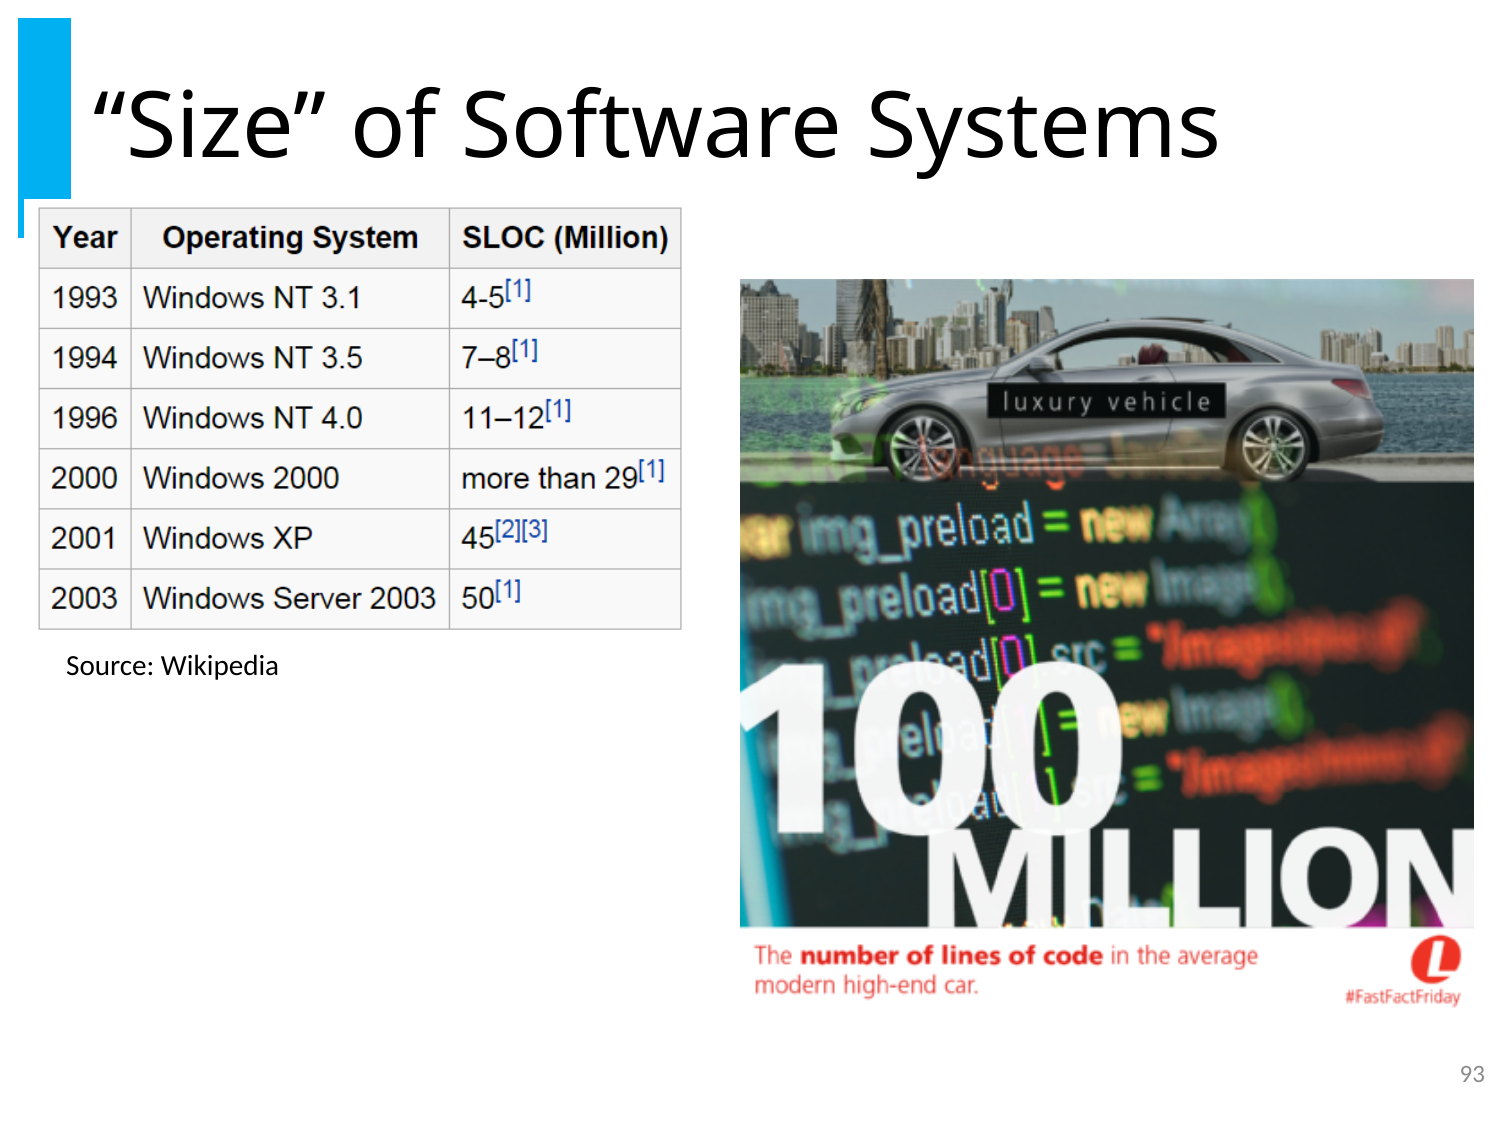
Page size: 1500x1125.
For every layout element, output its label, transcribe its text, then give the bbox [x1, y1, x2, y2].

slide_number 93 [1162, 1042, 1500, 1103]
title “Size” of Software Systems [78, 19, 1443, 237]
picture [24, 199, 700, 636]
text_box Source: Wikipedia [51, 638, 295, 689]
picture [740, 279, 1474, 1013]
